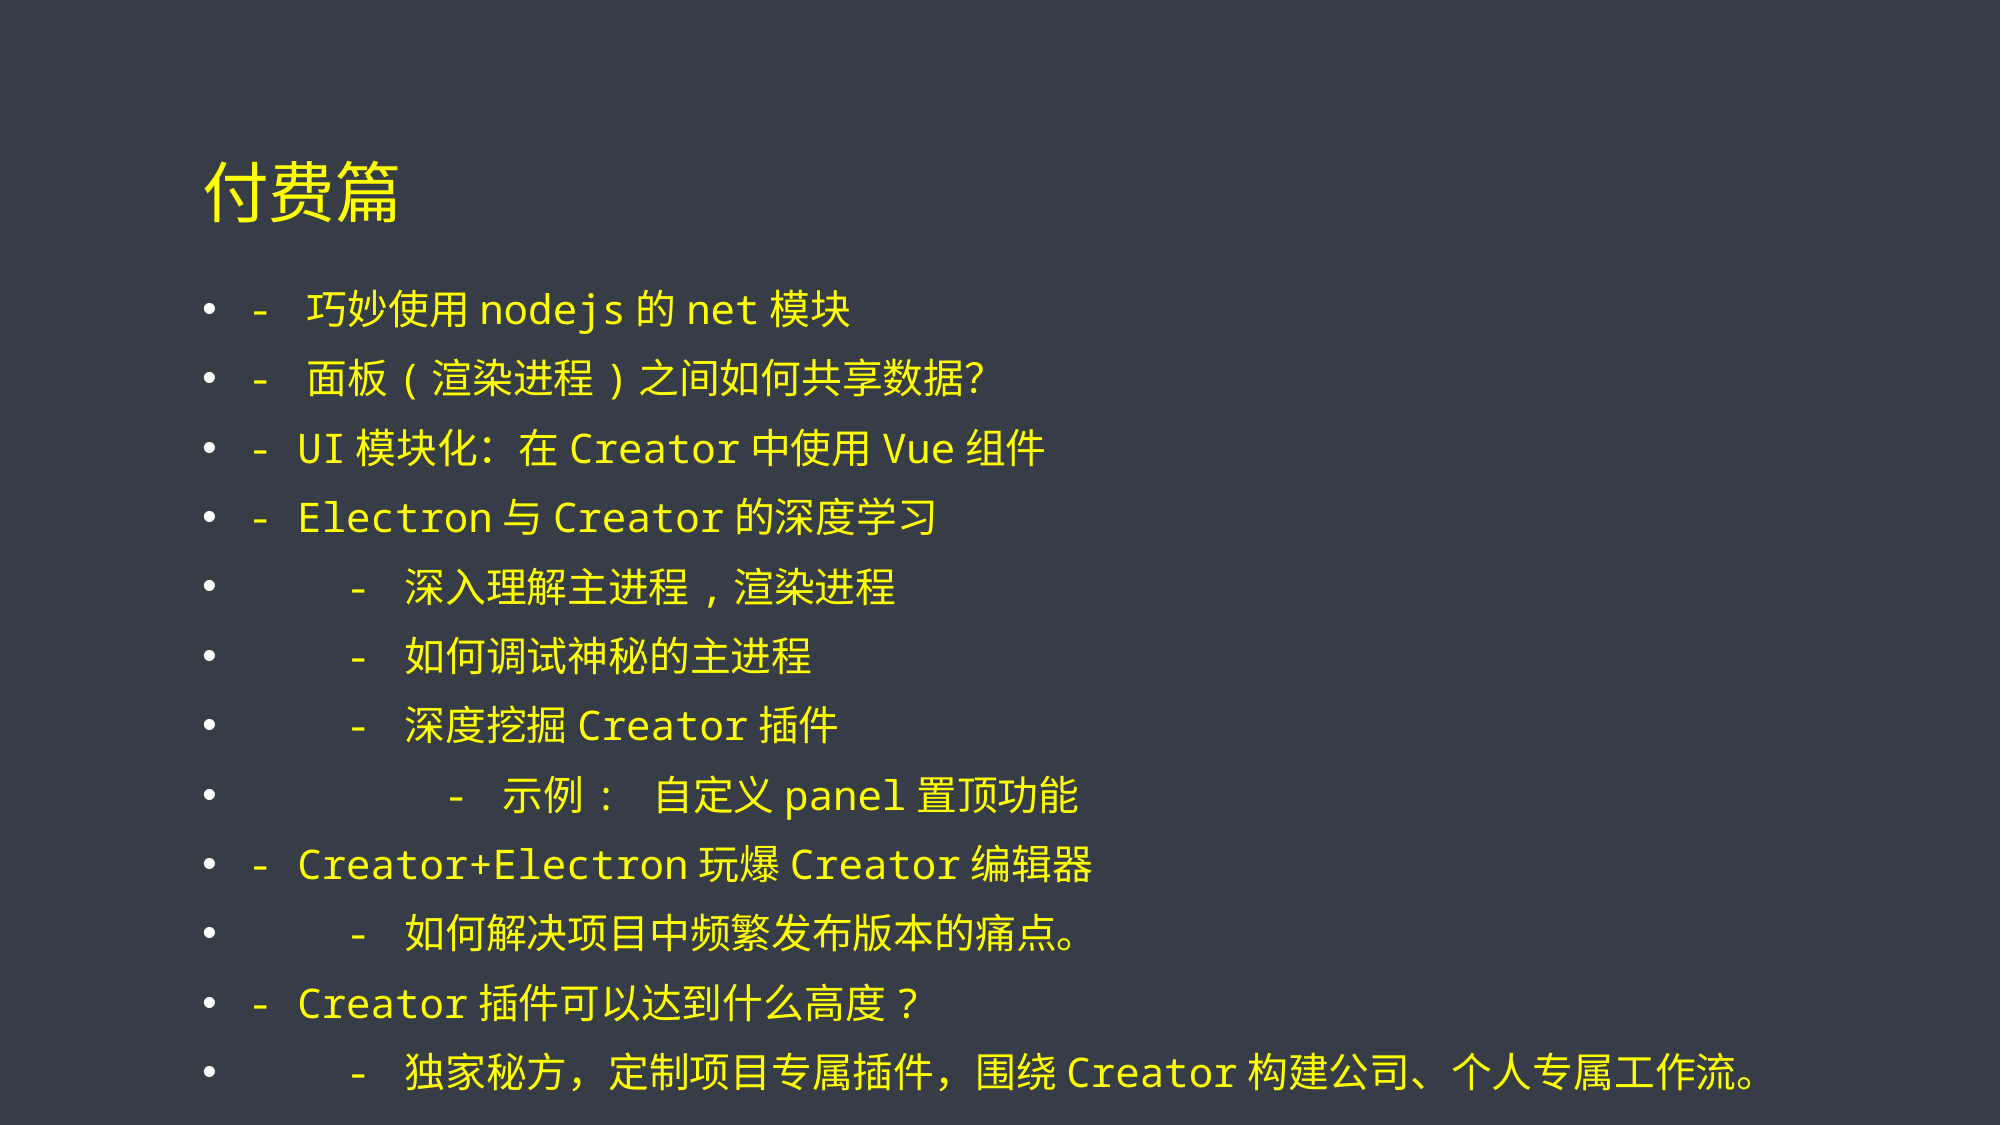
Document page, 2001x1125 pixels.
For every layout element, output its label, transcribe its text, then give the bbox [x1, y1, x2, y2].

title 付费篇 [187, 79, 1813, 272]
list - 巧妙使用nodejs的net模块 - 面板(渲染进程)之间如何共享数据？ - UI模块化：在Creator中使用Vue组件 - Electron与Creator的深度学习 - 深入理解主进程,渲染进程 - 如何调试神秘的主进程 - 深度挖掘Creator插件 - 示例: 自定义panel置顶功能 - Creator+Electron玩爆Creator编辑器 - 如何解决项目中频繁发布版本的痛点。 - Creator插件可以达到什么高度? - 独家秘方，定制项目专属插件，围绕Creator构建公司、个人专属工作流。 [187, 272, 1813, 1107]
